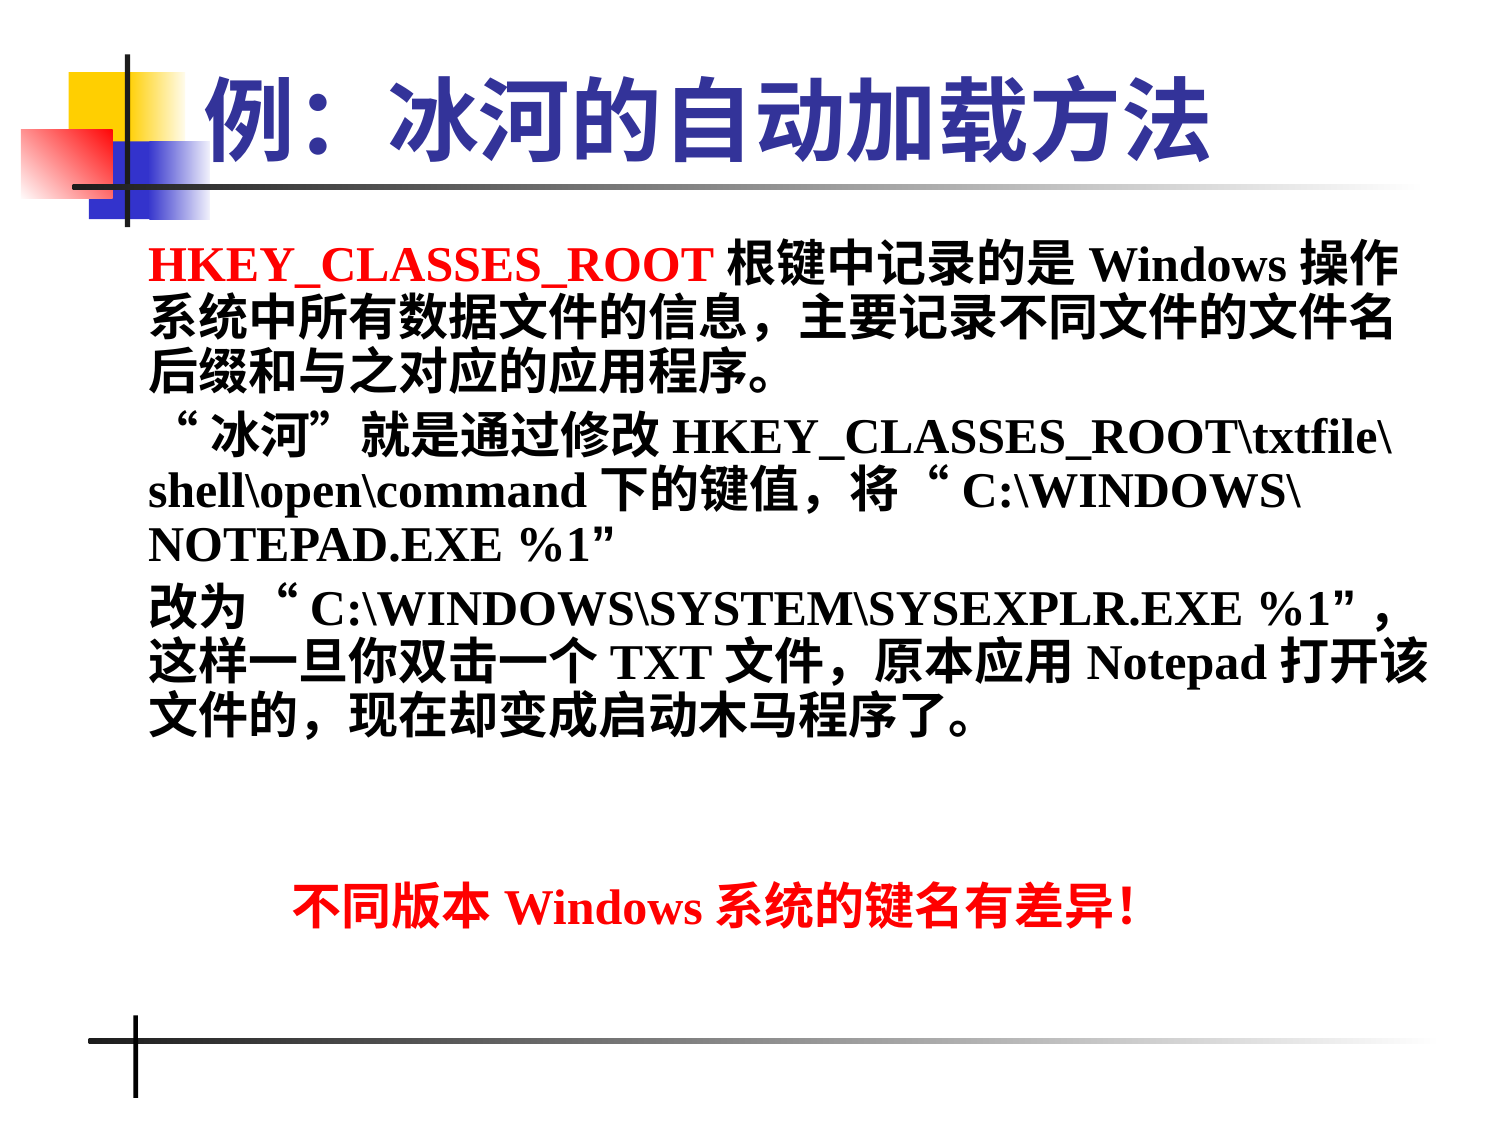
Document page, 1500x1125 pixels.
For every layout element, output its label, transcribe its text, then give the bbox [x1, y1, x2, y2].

title 例：冰河的自动加载方法 [188, 23, 1468, 181]
list HKEY_CLASSES_ROOT根键中记录的是Windows操作系统中所有数据文件的信息，主要记录不同文件的文件名后缀和与之对应的应用程序。 “冰河”就是通过修改HKEY_CLASSES_ROOT\txtfile\shell\open\command下的键值，将“C:\WINDOWS\NOTEPAD.EXE %1” 改为“C:\WINDOWS\SYSTEM\SYSEXPLR.EXE %1”，这样一旦你双击一个TXT文件，原本应用Notepad打开该文件的，现在却变成启动木马程序了。 不同版本Windows系统的键名有差异！ [76, 230, 1448, 980]
